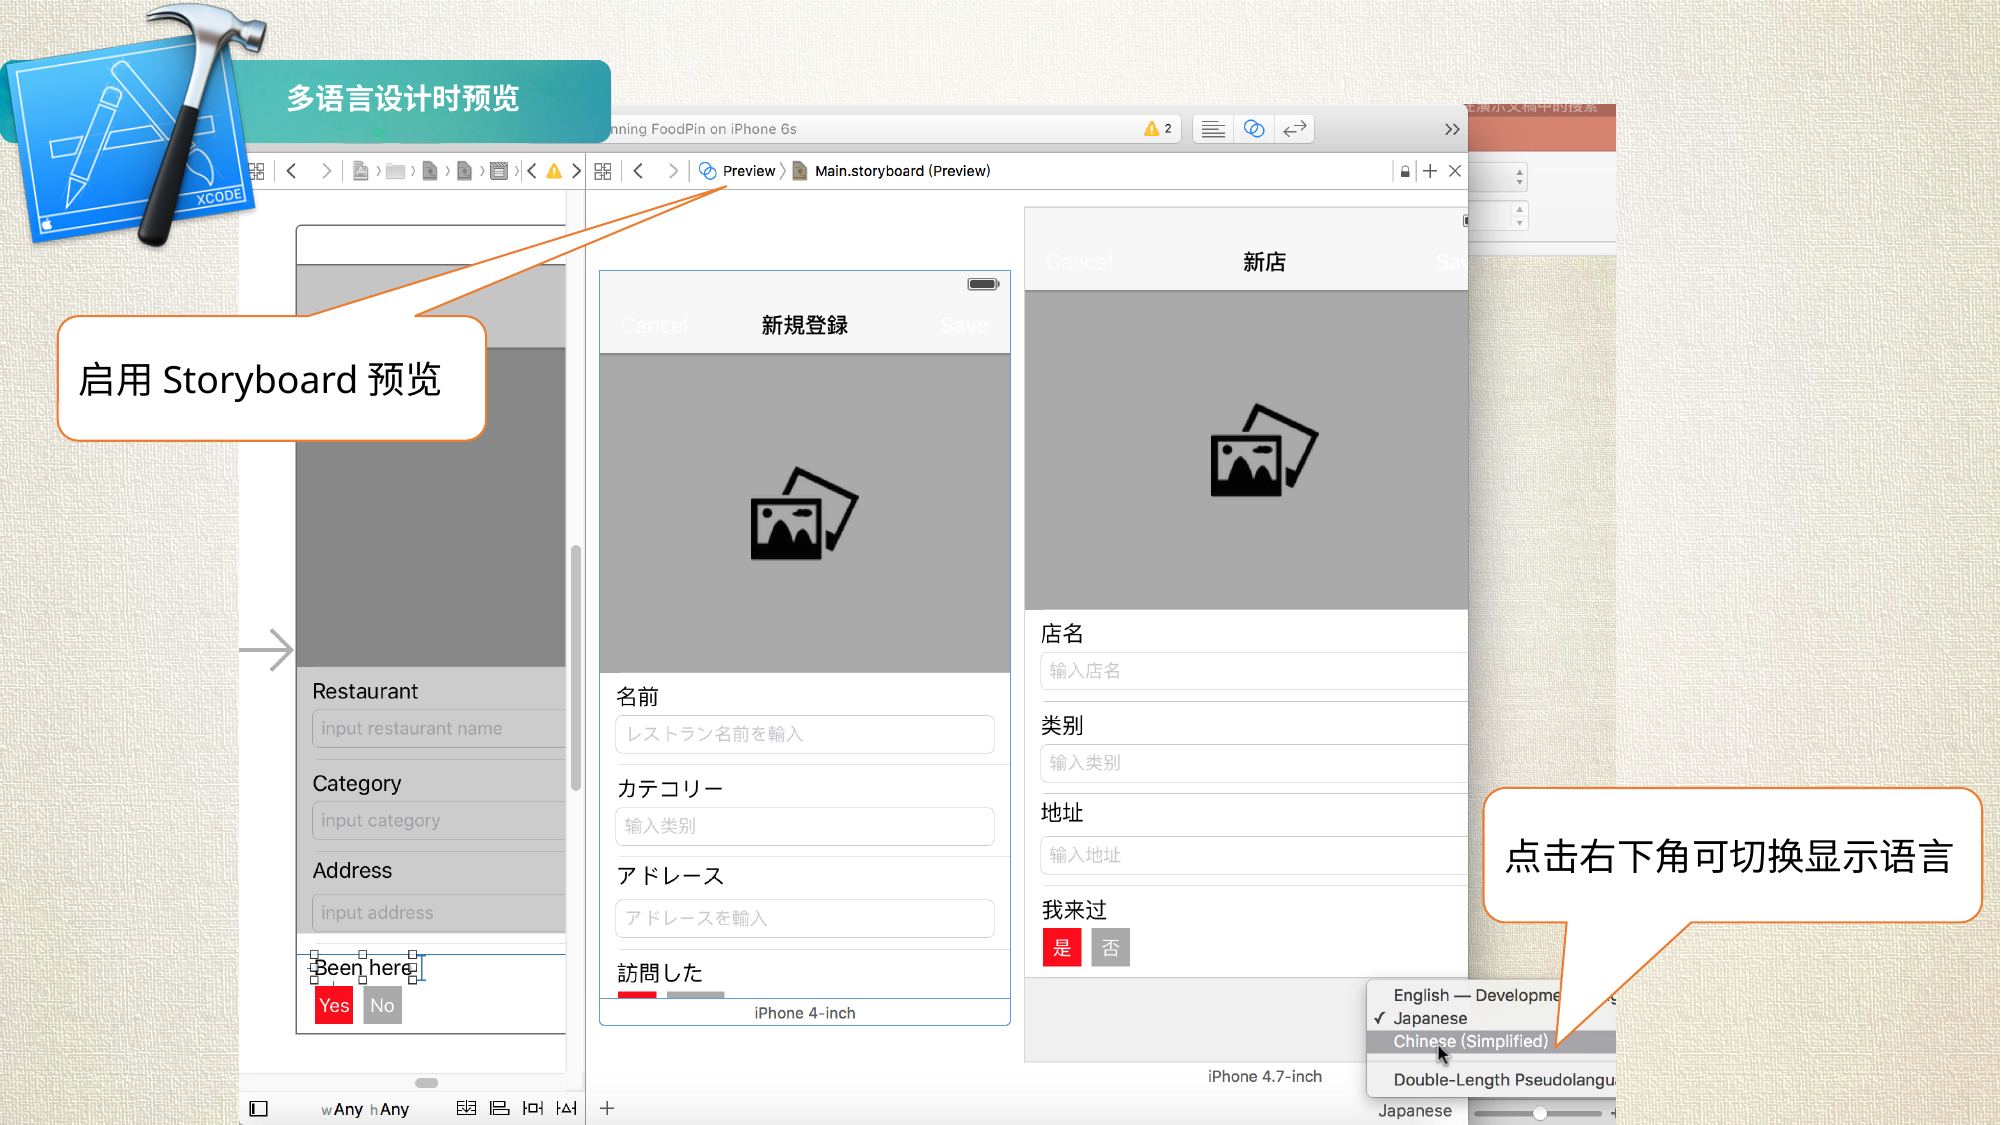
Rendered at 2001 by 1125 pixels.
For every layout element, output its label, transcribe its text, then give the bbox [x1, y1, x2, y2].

picture [0, 0, 2000, 1125]
text_box 点击右下角可切换显示语言 [1616, 786, 1984, 993]
text_box 启用Storyboard预览 [56, 315, 239, 442]
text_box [272, 72, 611, 170]
text_box [272, 59, 613, 104]
